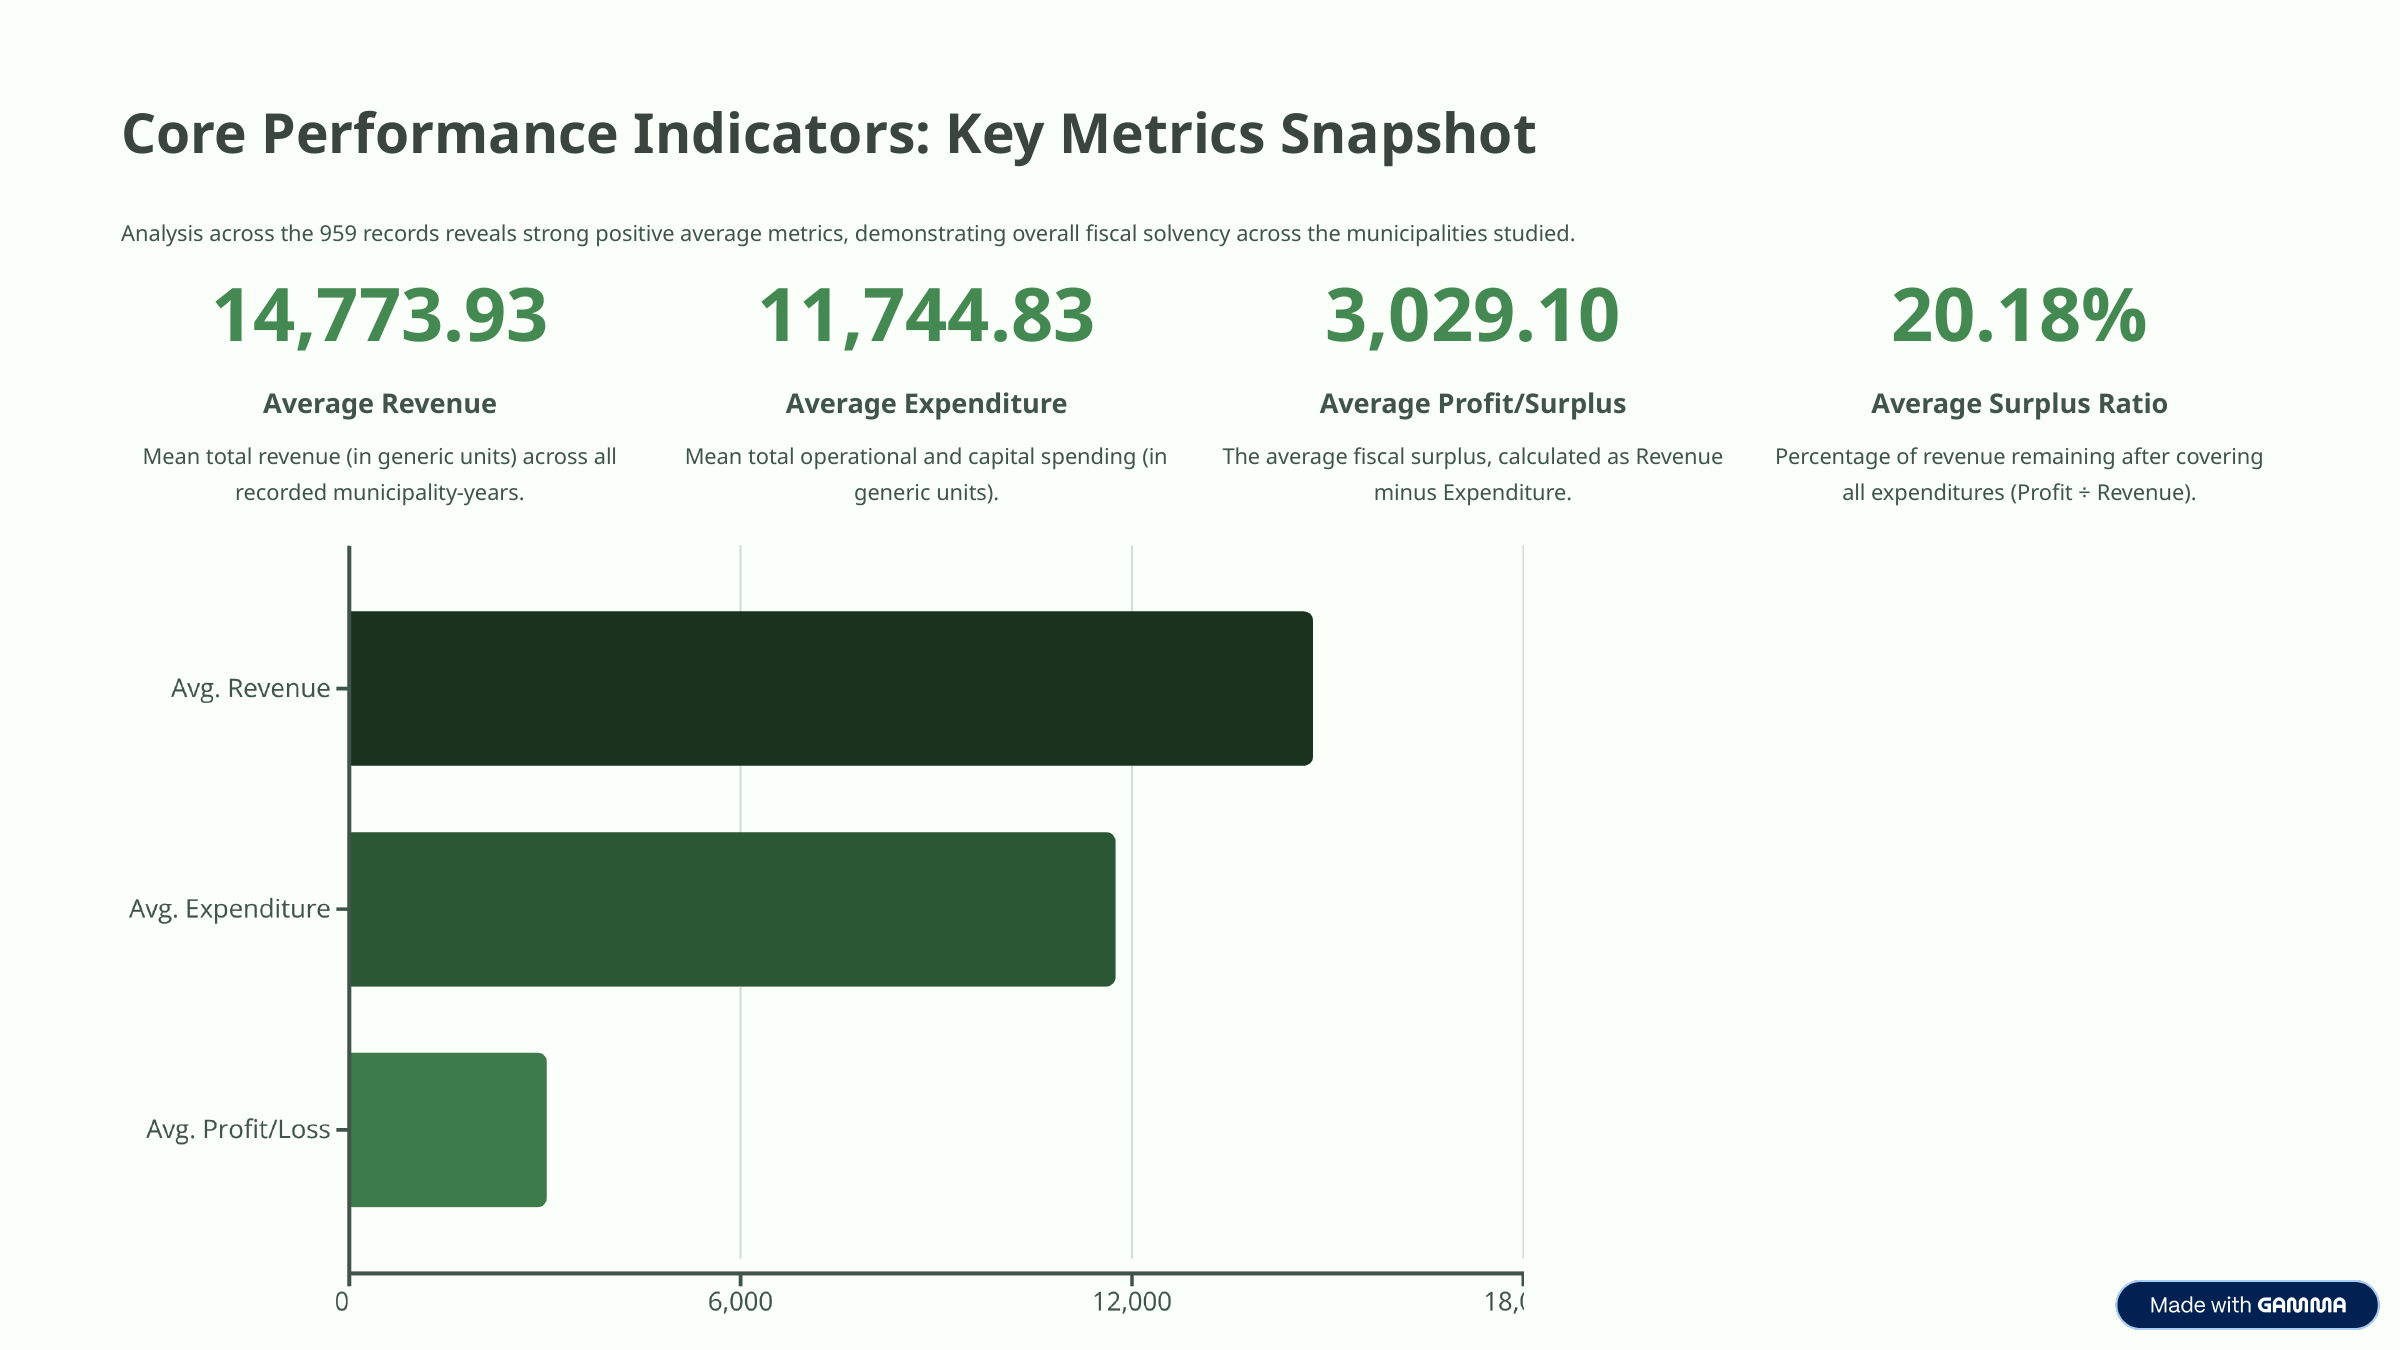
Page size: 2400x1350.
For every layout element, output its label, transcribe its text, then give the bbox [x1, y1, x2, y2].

text_box 3,029.10 [1214, 282, 1733, 357]
text_box Analysis across the 959 records reveals strong positive average metrics, demonstrating overall fiscal solvency across the municipalities studied. [121, 210, 2279, 247]
text_box 20.18% [1760, 282, 2279, 357]
text_box The average fiscal surplus, calculated as Revenue minus Expenditure. [1214, 433, 1733, 506]
picture [121, 530, 1524, 1317]
text_box Average Expenditure [777, 384, 1076, 421]
text_box 11,744.83 [667, 282, 1186, 357]
text_box Mean total operational and capital spending (in generic units). [667, 433, 1186, 506]
text_box Mean total revenue (in generic units) across all recorded municipality-years. [121, 433, 640, 506]
text_box Core Performance Indicators: Key Metrics Snapshot [121, 95, 1607, 166]
text_box Average Revenue [239, 384, 521, 421]
picture [2106, 1271, 2389, 1339]
text_box Percentage of revenue remaining after covering all expenditures (Profit ÷ Revenue). [1760, 433, 2279, 506]
text_box Average Profit/Surplus [1305, 384, 1641, 421]
text_box 14,773.93 [121, 282, 640, 357]
text_box Average Surplus Ratio [1861, 384, 2179, 421]
